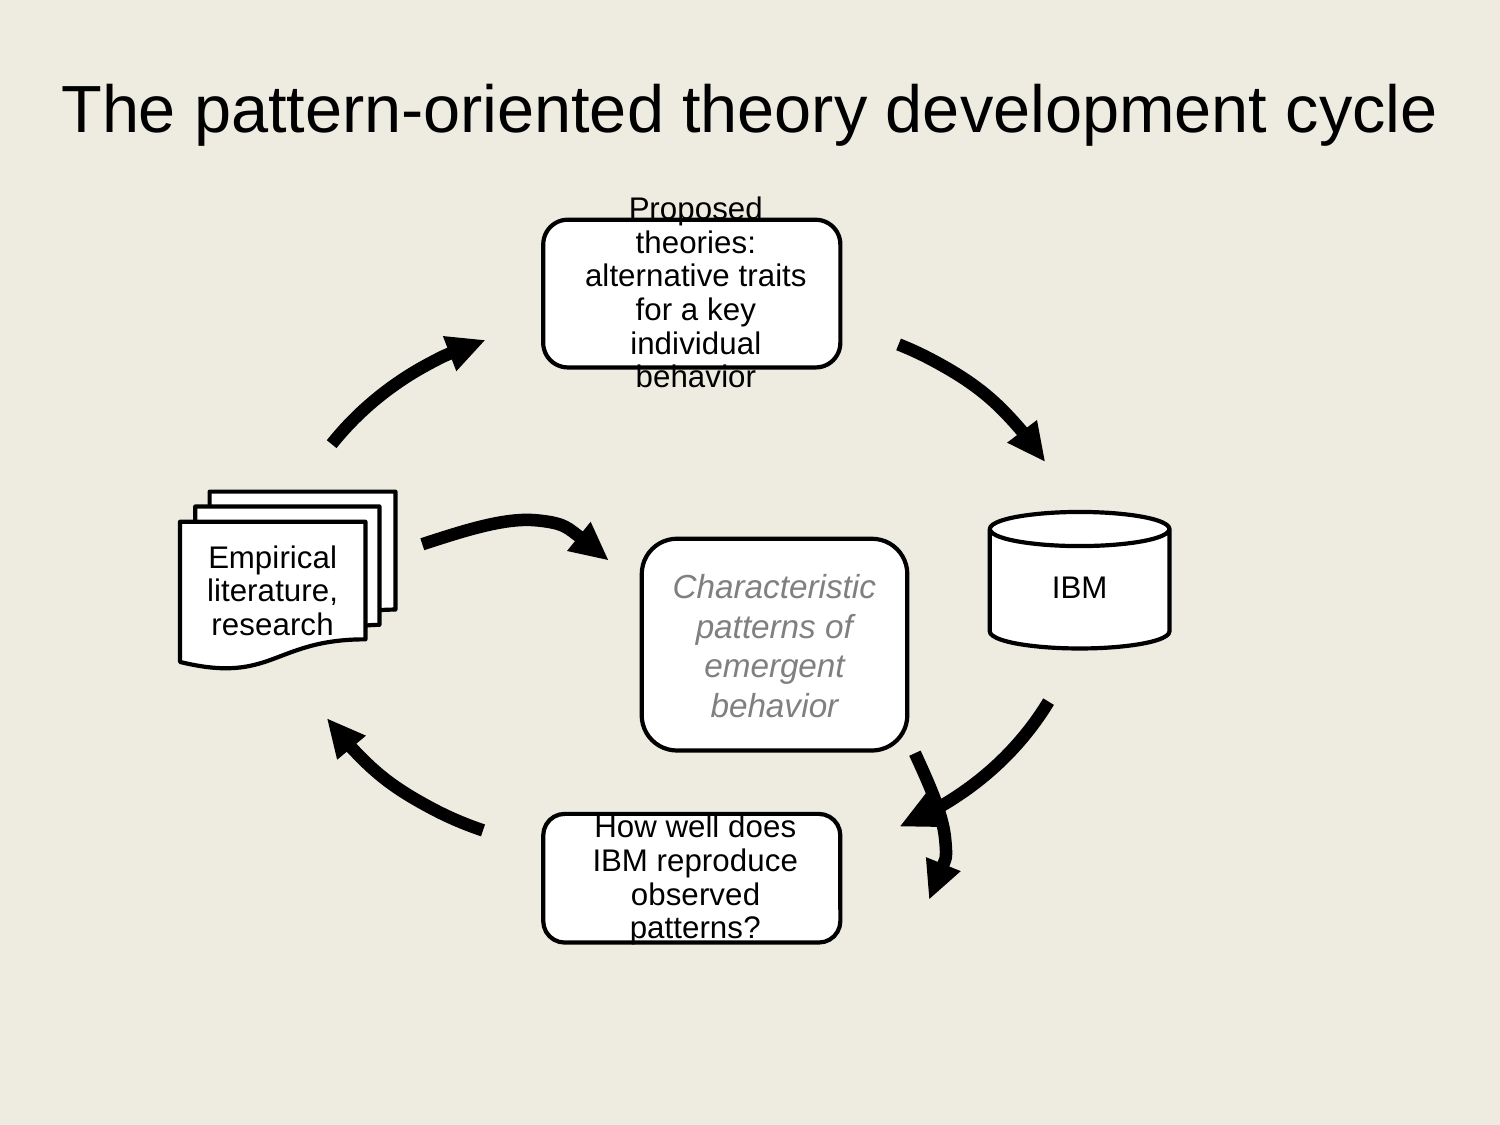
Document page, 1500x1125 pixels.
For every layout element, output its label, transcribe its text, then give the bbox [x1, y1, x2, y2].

title The pattern-oriented theory development cycle [24, 12, 1475, 200]
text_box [87, 199, 1377, 1101]
